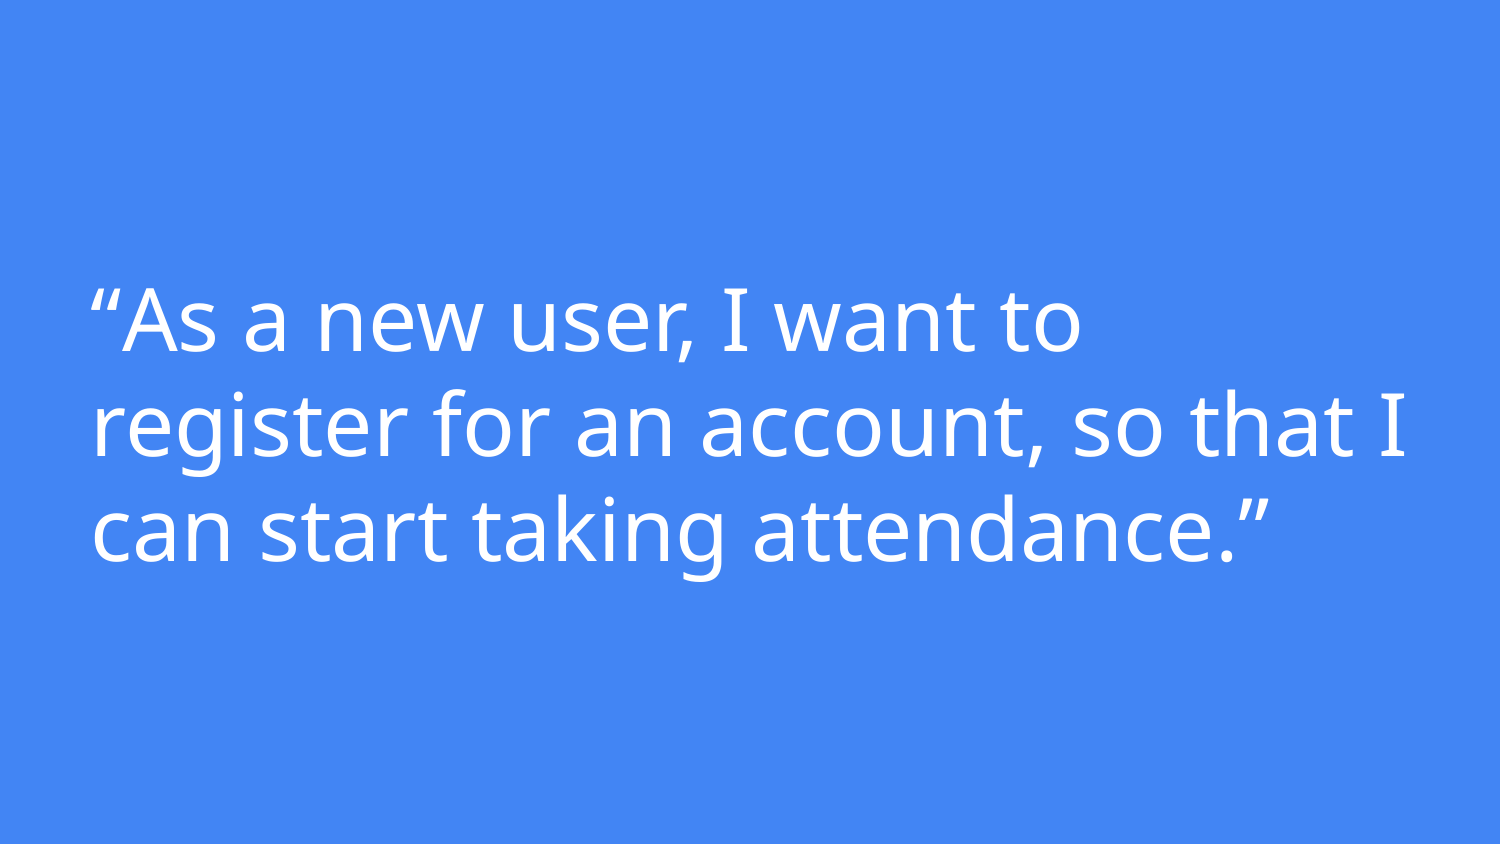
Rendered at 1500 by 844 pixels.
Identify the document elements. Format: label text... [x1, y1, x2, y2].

title “As a new user, I want to register for an account, so that I can start taking attendance.” [75, 338, 1425, 505]
